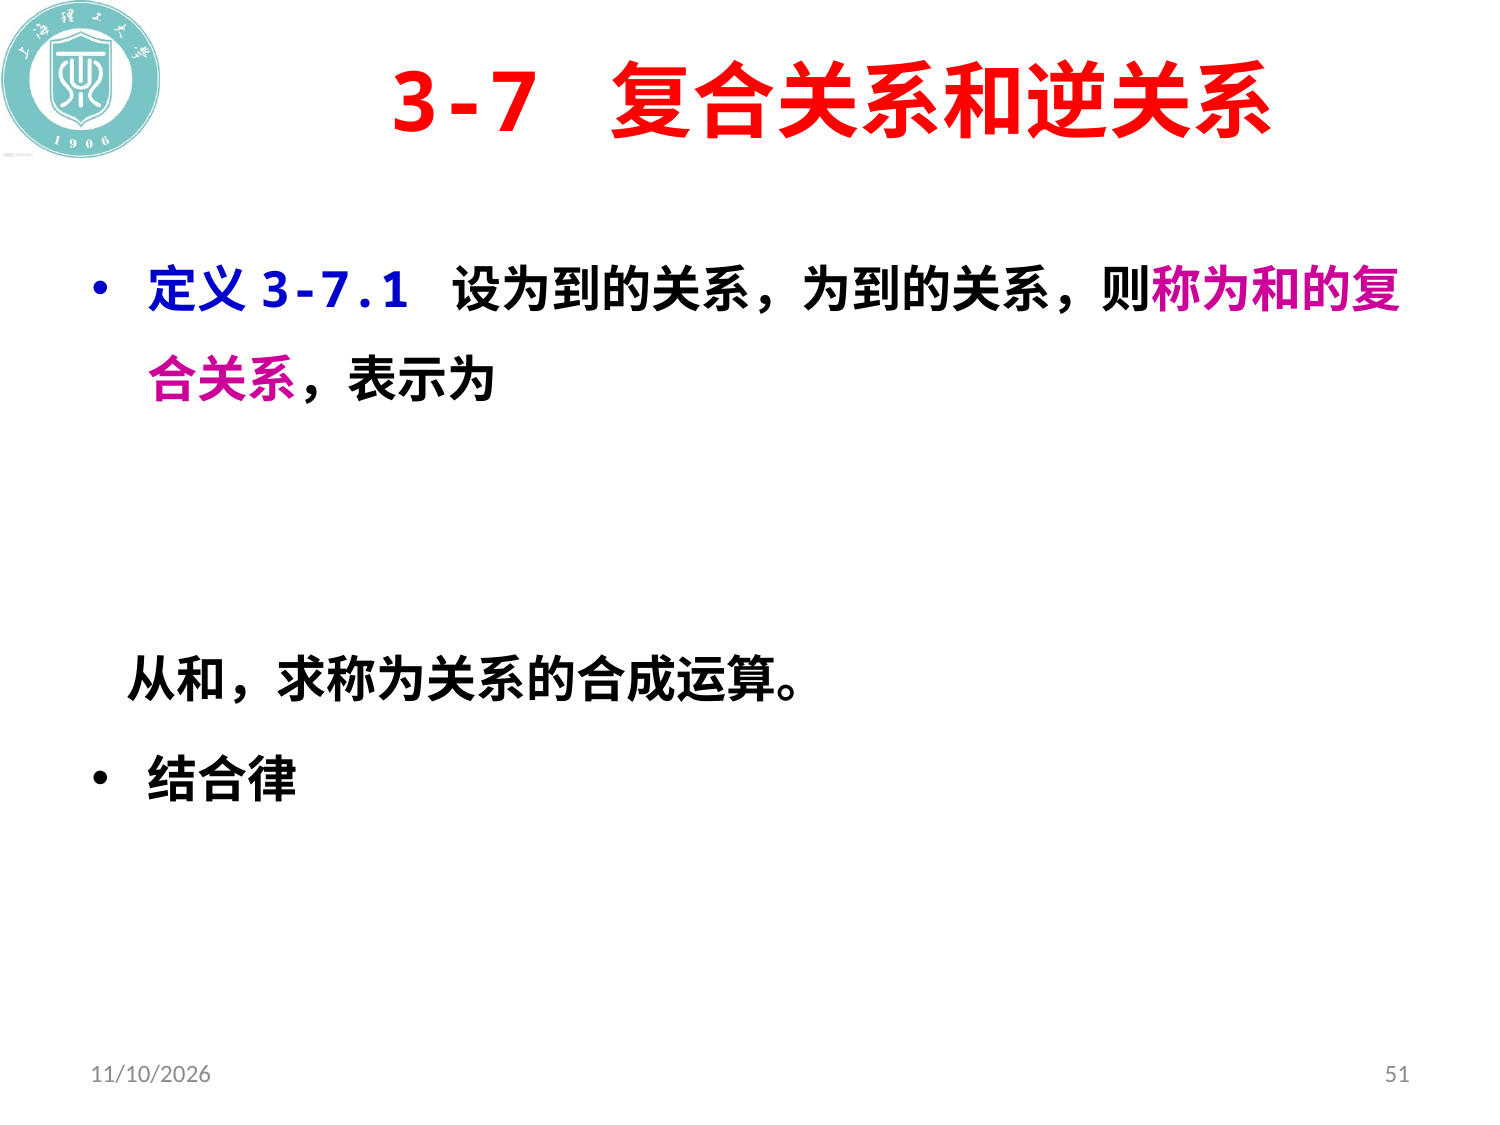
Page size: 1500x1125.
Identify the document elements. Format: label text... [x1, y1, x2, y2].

picture [1, 0, 160, 158]
slide_number 51 [1074, 1042, 1425, 1103]
title 3-7 复合关系和逆关系 [195, 11, 1471, 185]
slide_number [75, 1042, 425, 1103]
